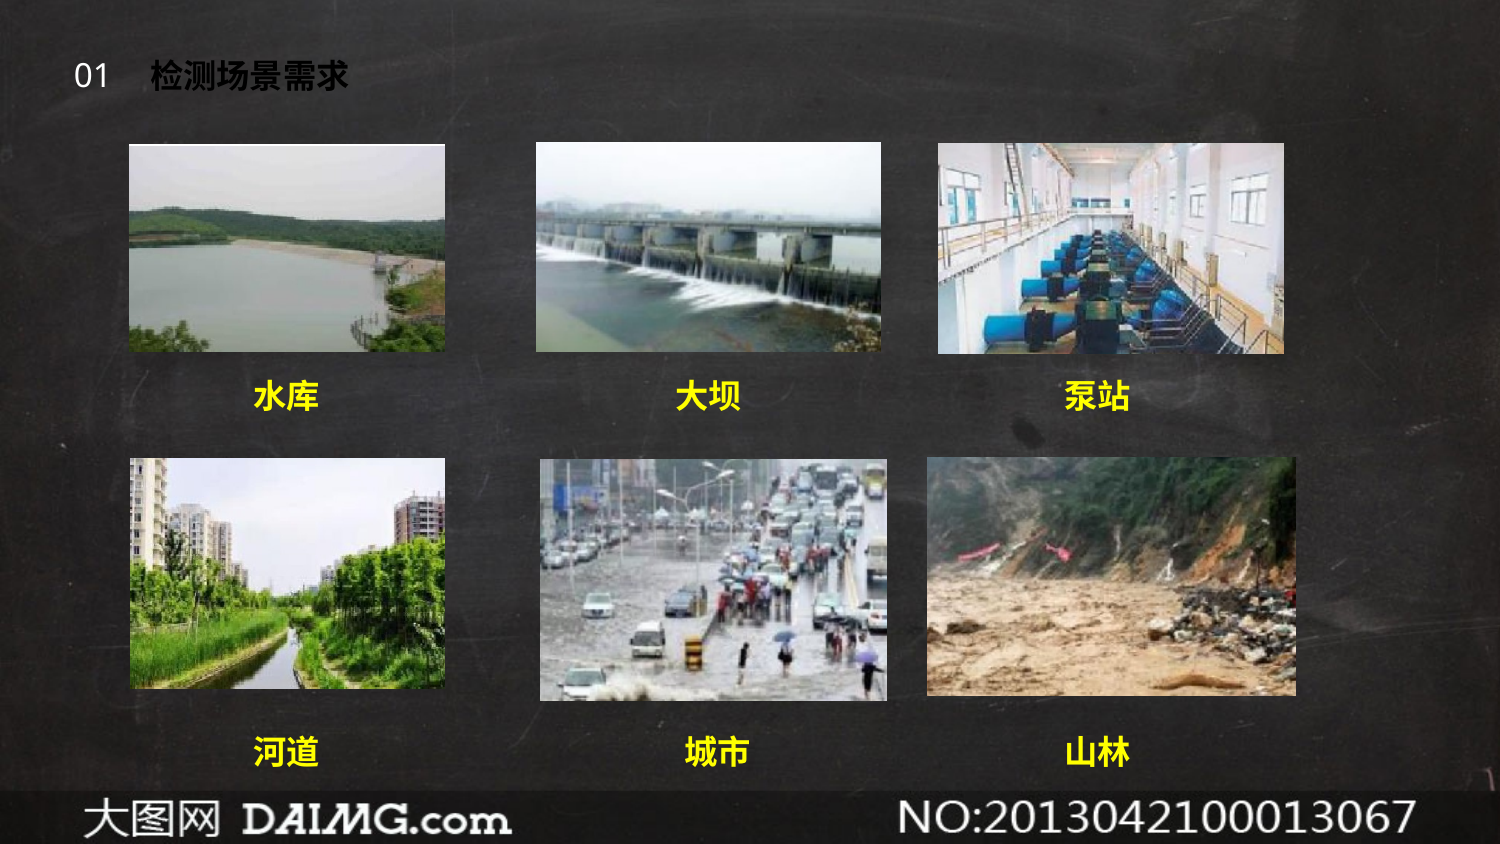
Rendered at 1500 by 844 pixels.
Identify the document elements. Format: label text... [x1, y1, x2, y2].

text_box 泵站 [1023, 362, 1173, 421]
text_box 城市 [643, 713, 792, 777]
text_box 山林 [1023, 713, 1173, 777]
text_box 河道 [212, 713, 361, 777]
text_box 检测场景需求 [150, 55, 606, 96]
text_box 01 [65, 53, 121, 94]
text_box 大坝 [634, 362, 783, 421]
text_box 水库 [212, 361, 361, 421]
picture [0, 0, 1500, 844]
